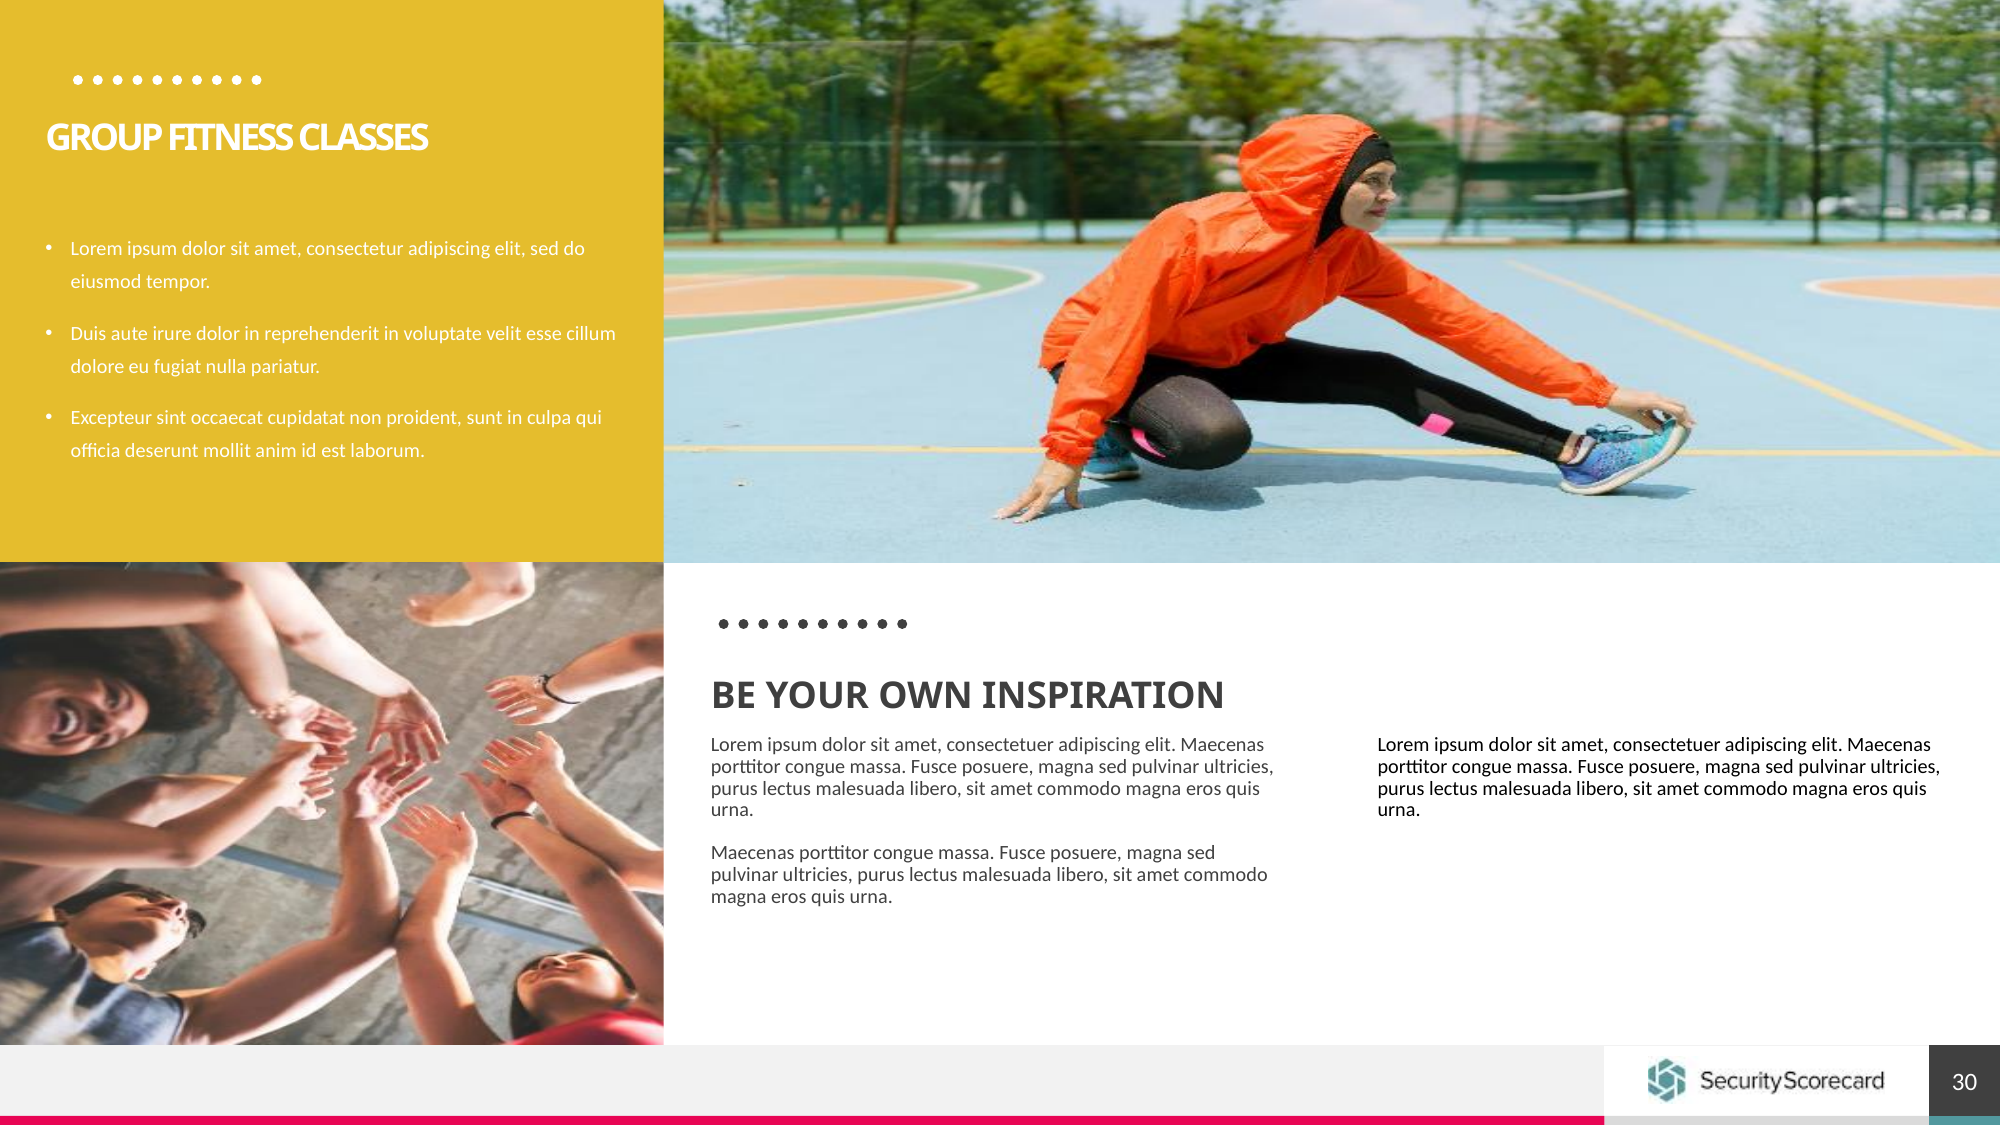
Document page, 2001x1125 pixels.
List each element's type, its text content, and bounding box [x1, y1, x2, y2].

text_box 30 [1929, 1045, 2000, 1116]
picture [1648, 1056, 1885, 1104]
list Lorem ipsum dolor sit amet, consectetur adipiscing elit, sed do eiusmod tempor. Duis aute irure dolor in reprehenderit in voluptate velit esse cillum dolore eu fugiat nulla pariatur. Excepteur sint occaecat cupidatat non proident, sunt in culpa qui officia deserunt mollit anim id est laborum. [45, 226, 631, 535]
list Lorem ipsum dolor sit amet, consectetuer adipiscing elit. Maecenas porttitor congue massa. Fusce posuere, magna sed pulvinar ultricies, purus lectus malesuada libero, sit amet commodo magna eros quis urna. [1377, 727, 1954, 1045]
list BE YOUR OWN INSPIRATION​ [710, 661, 1954, 727]
list Lorem ipsum dolor sit amet, consectetuer adipiscing elit. Maecenas porttitor congue massa. Fusce posuere, magna sed pulvinar ultricies, purus lectus malesuada libero, sit amet commodo magna eros quis urna. Maecenas porttitor congue massa. Fusce posuere, magna sed pulvinar ultricies, purus lectus malesuada libero, sit amet commodo magna eros quis urna. [710, 727, 1288, 1045]
picture [0, 0, 2000, 1045]
title GROUP FITNESS CLASSES​ [45, 113, 631, 212]
